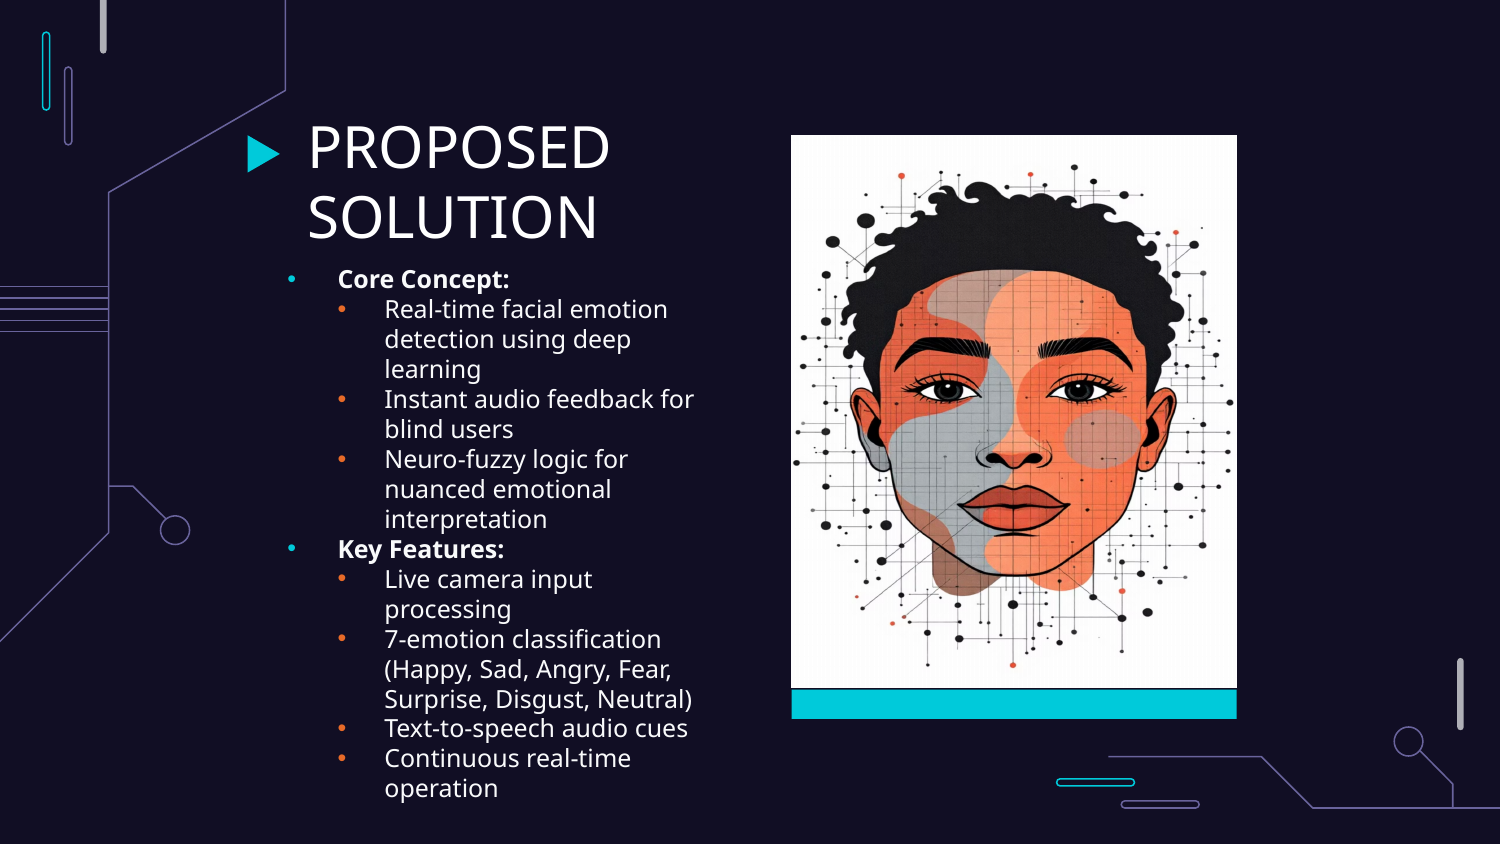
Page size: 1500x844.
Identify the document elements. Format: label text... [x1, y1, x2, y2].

subtitle Core Concept: Real-time facial emotion detection using deep learning Instant audio feedback for blind users Neuro-fuzzy logic for nuanced emotional interpretation Key Features: Live camera input processing 7-emotion classification (Happy, Sad, Angry, Fear, Surprise, Disgust, Neutral) Text-to-speech audio cues Continuous real-time operation [247, 248, 723, 711]
text_box [247, 135, 280, 173]
title PROPOSED SOLUTION [292, 116, 768, 266]
picture [791, 134, 1237, 720]
